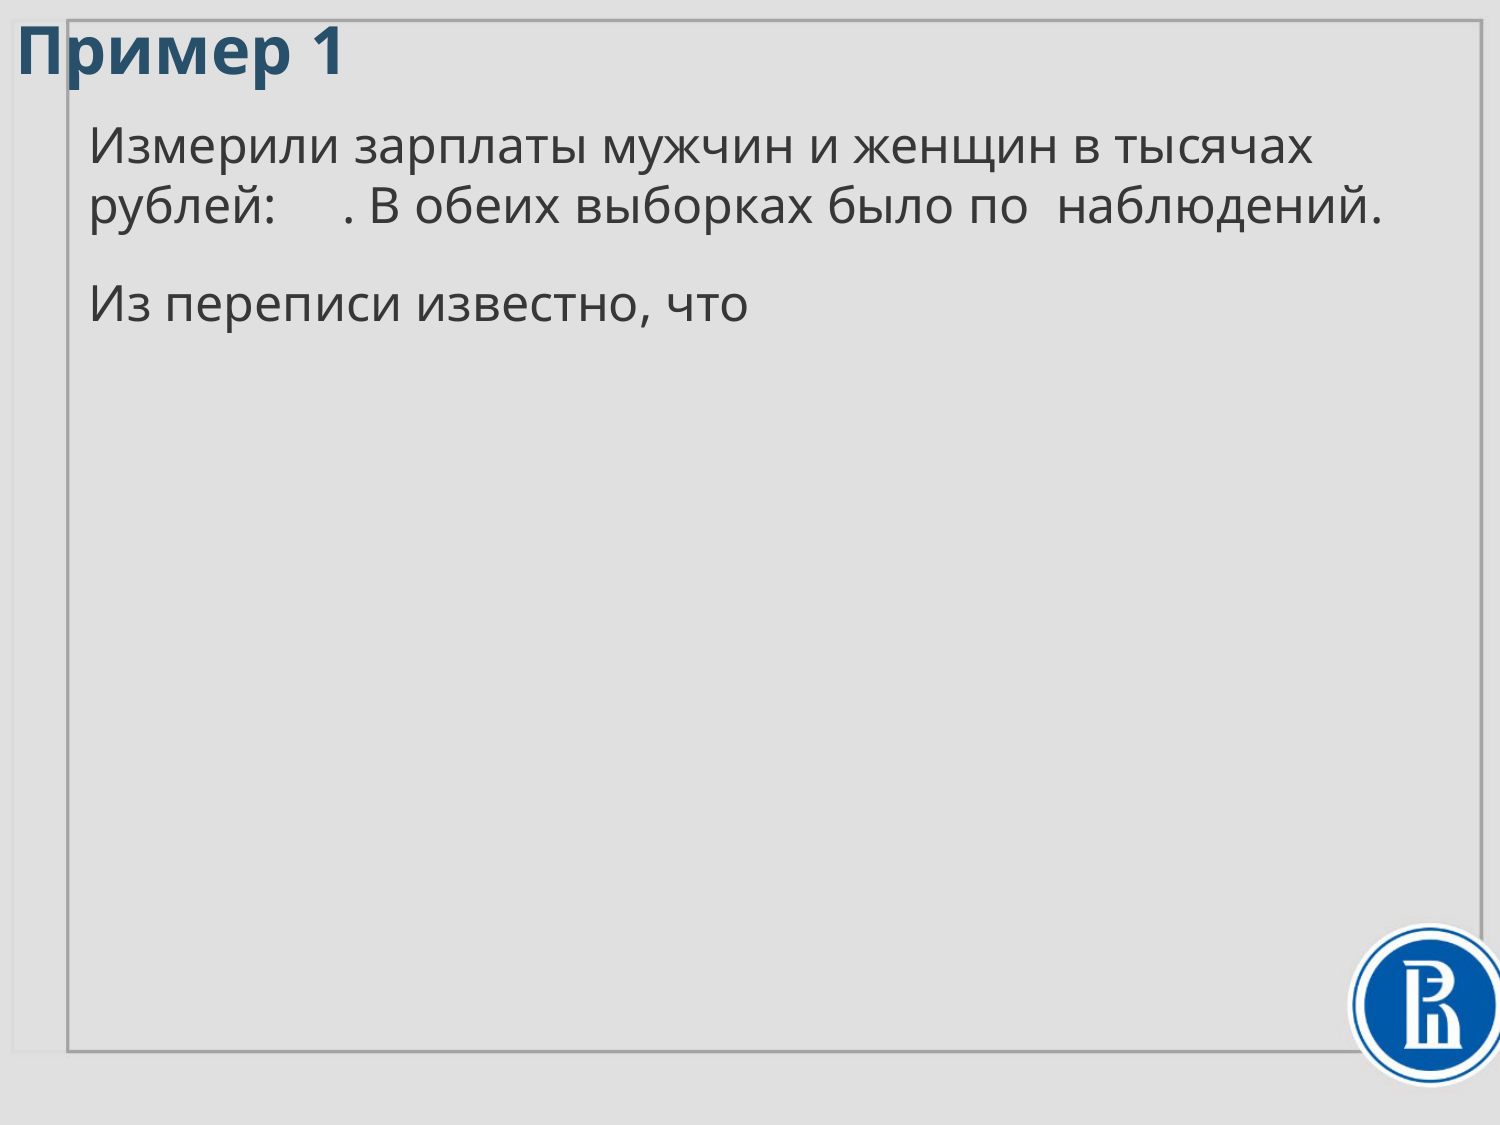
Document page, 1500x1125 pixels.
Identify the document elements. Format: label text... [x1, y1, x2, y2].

picture [0, 102, 1500, 1125]
title Пример 1 [0, 0, 1500, 102]
